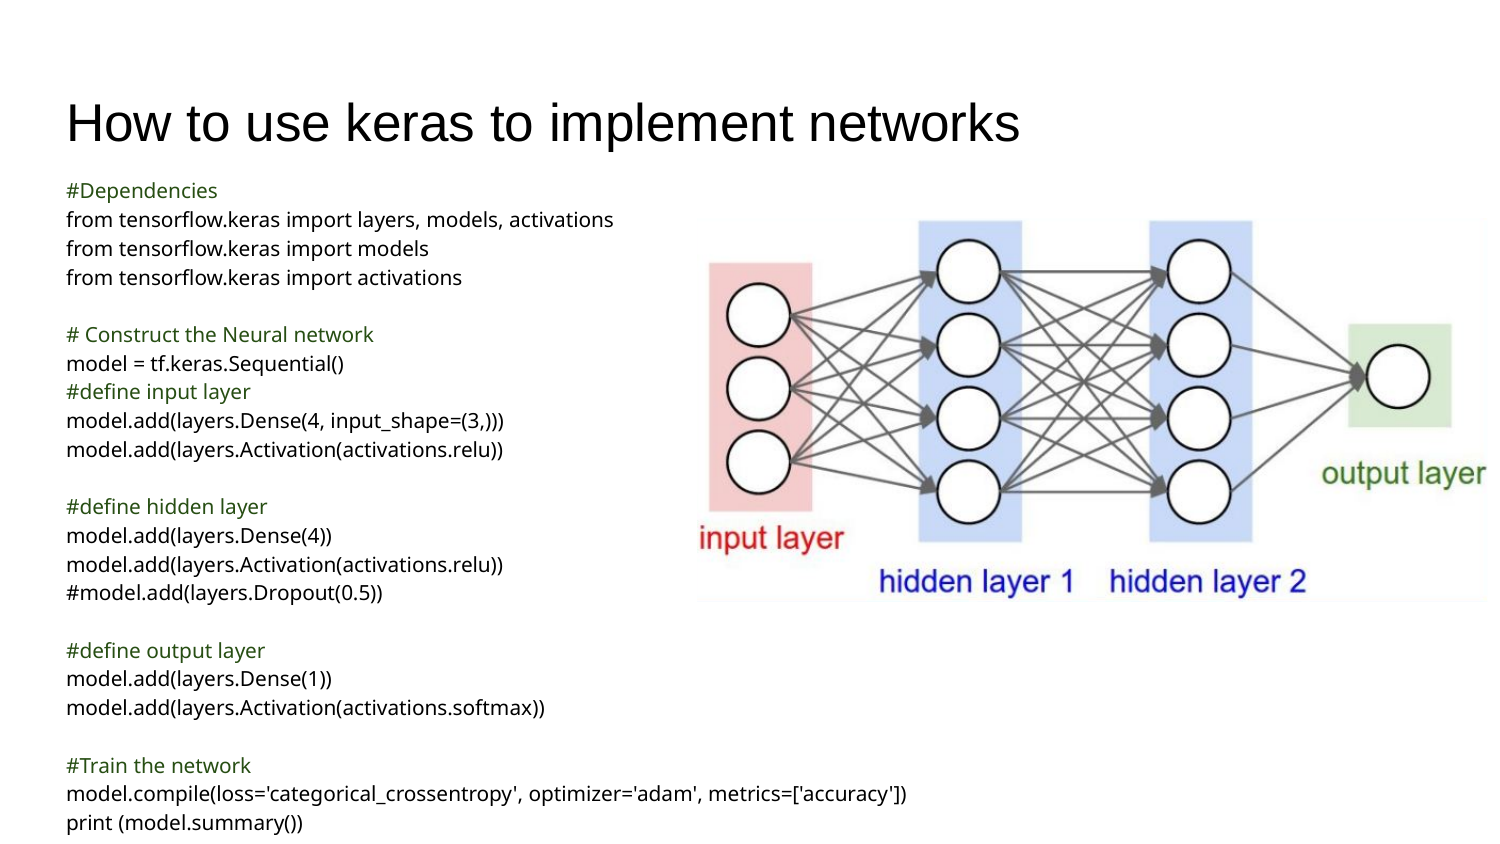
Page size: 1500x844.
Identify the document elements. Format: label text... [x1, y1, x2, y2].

list #Dependencies from tensorflow.keras import layers, models, activations from tensorflow.keras import models from tensorflow.keras import activations # Construct the Neural network model = tf.keras.Sequential() #define input layer model.add(layers.Dense(4, input_shape=(3,))) model.add(layers.Activation(activations.relu)) #define hidden layer model.add(layers.Dense(4)) model.add(layers.Activation(activations.relu)) #model.add(layers.Dropout(0.5)) #define output layer model.add(layers.Dense(1)) model.add(layers.Activation(activations.softmax)) #Train the network model.compile(loss='categorical_crossentropy', optimizer='adam', metrics=['accuracy']) print (model.summary()) [51, 159, 1449, 817]
picture [696, 218, 1488, 602]
title How to use keras to implement networks [51, 72, 1449, 159]
